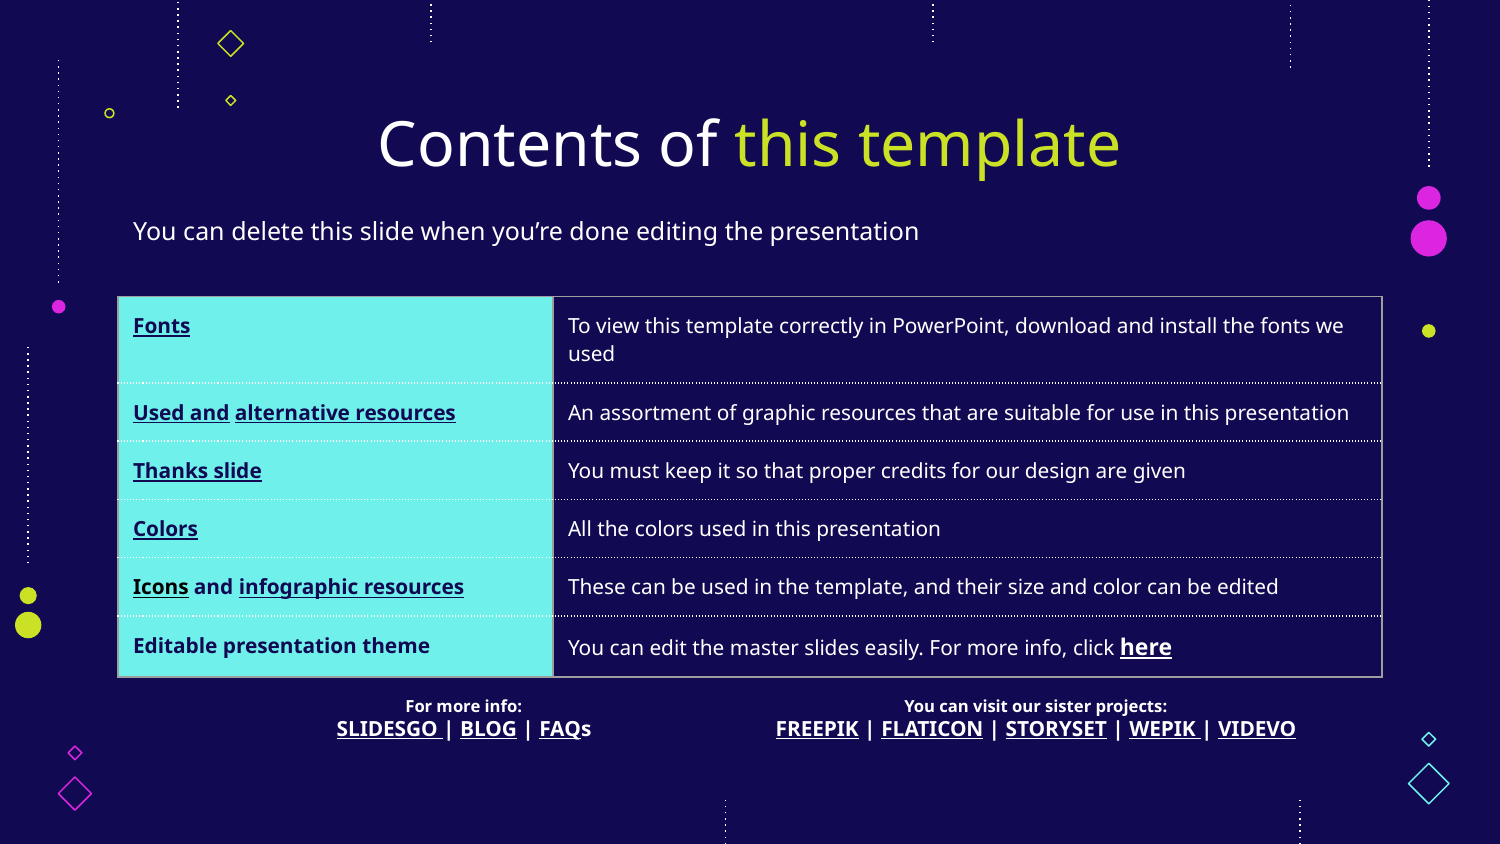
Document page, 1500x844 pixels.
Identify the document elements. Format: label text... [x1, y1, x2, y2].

table_header To view this template correctly in PowerPoint, download and install the fonts we used [554, 297, 1381, 383]
table_cell Colors [119, 499, 552, 558]
table_cell You can edit the master slides easily. For more info, click here [554, 616, 1381, 676]
table_cell Editable presentation theme [119, 616, 552, 676]
table_cell An assortment of graphic resources that are suitable for use in this presentation [554, 383, 1381, 441]
table_cell Thanks slide [119, 441, 552, 499]
table_cell Icons and infographic resources [119, 558, 552, 616]
table_cell All the colors used in this presentation [554, 499, 1381, 558]
text_box For more info: SLIDESGO | BLOG | FAQs [217, 680, 710, 757]
text_box [225, 95, 236, 106]
text_box You can delete this slide when you’re done editing the presentation [118, 200, 1382, 258]
table_cell Used and alternative resources [119, 383, 552, 441]
table_cell These can be used in the template, and their size and color can be edited [554, 558, 1381, 616]
title Contents of this template [118, 88, 1382, 167]
table_header Fonts [119, 297, 552, 383]
table_cell You must keep it so that proper credits for our design are given [554, 441, 1381, 499]
text_box You can visit our sister projects: FREEPIK | FLATICON | STORYSET | WEPIK | VIDEVO [755, 680, 1317, 757]
